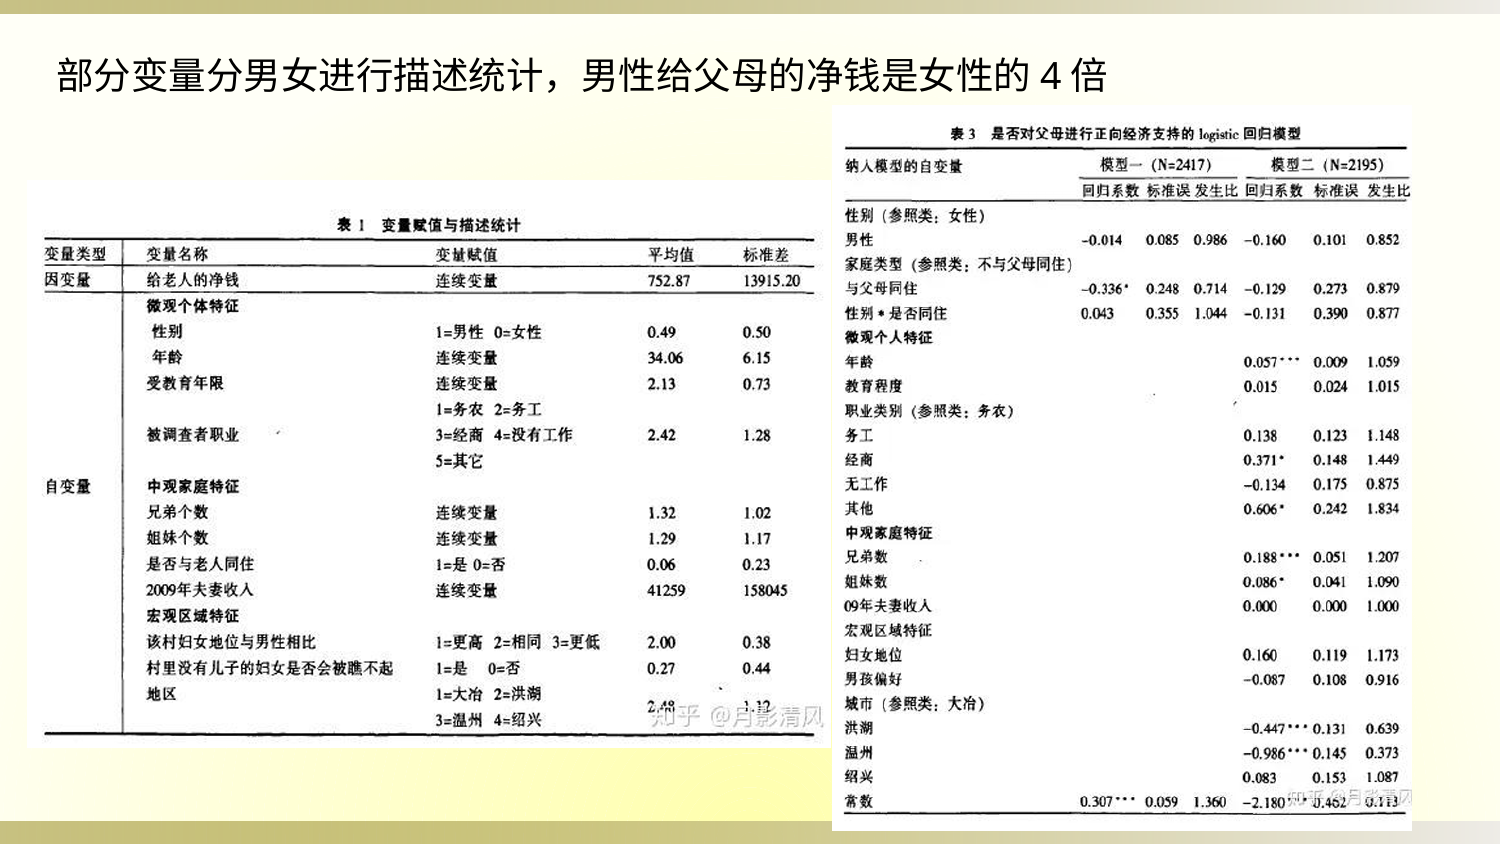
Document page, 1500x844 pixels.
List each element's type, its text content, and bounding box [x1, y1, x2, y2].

picture [27, 179, 831, 748]
text_box 部分变量分男女进行描述统计，男性给父母的净钱是女性的4倍 [41, 44, 1211, 105]
picture [832, 104, 1412, 831]
